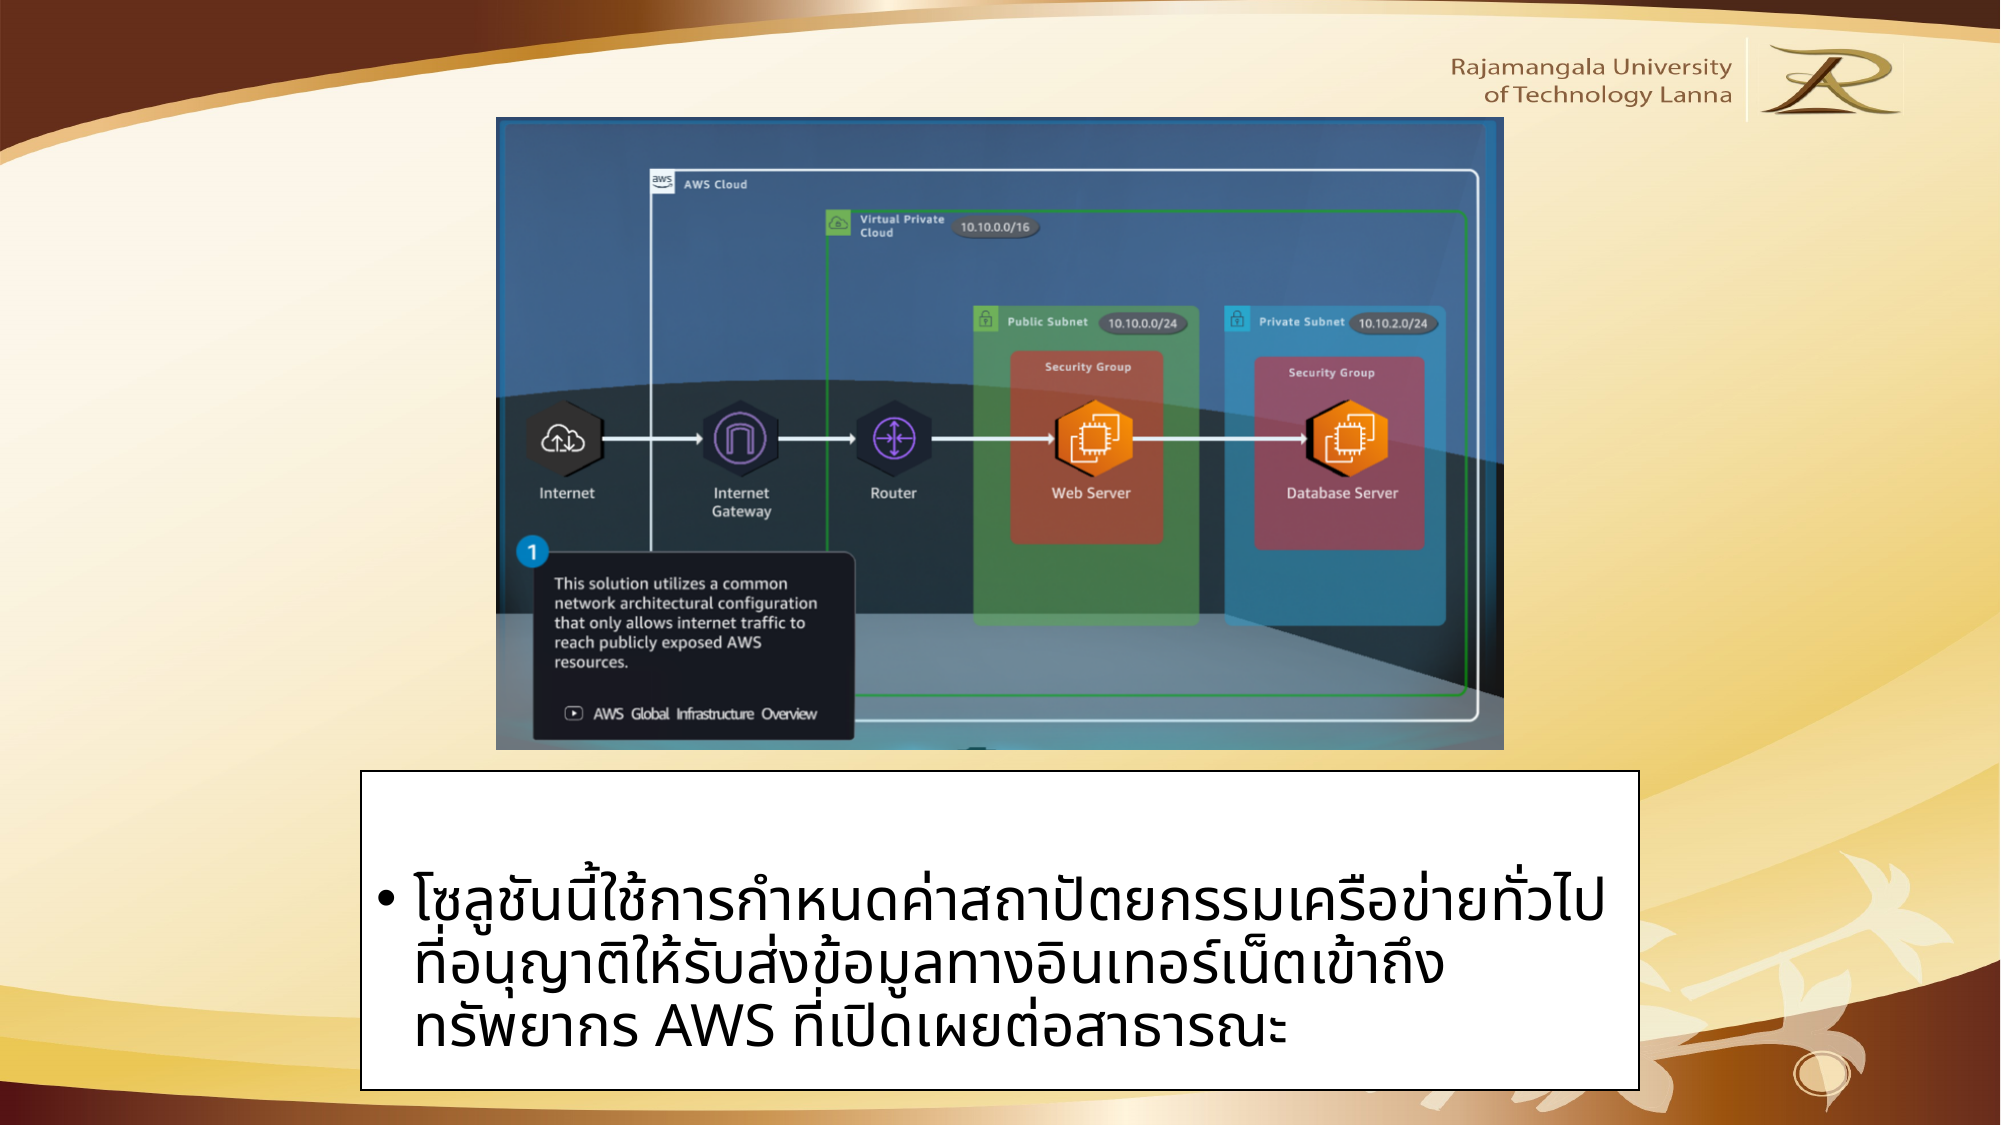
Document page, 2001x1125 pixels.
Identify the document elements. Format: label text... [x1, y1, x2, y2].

picture [0, 0, 2001, 1125]
list โซลูชันนี้ใช้การกำหนดค่าสถาปัตยกรรมเครือข่ายทั่วไปที่อนุญาติให้รับส่งข้อมูลทางอินเทอร์เน็ตเข้าถึงทรัพยากร AWS ที่เปิดเผยต่อสาธารณะ [360, 770, 1640, 1091]
